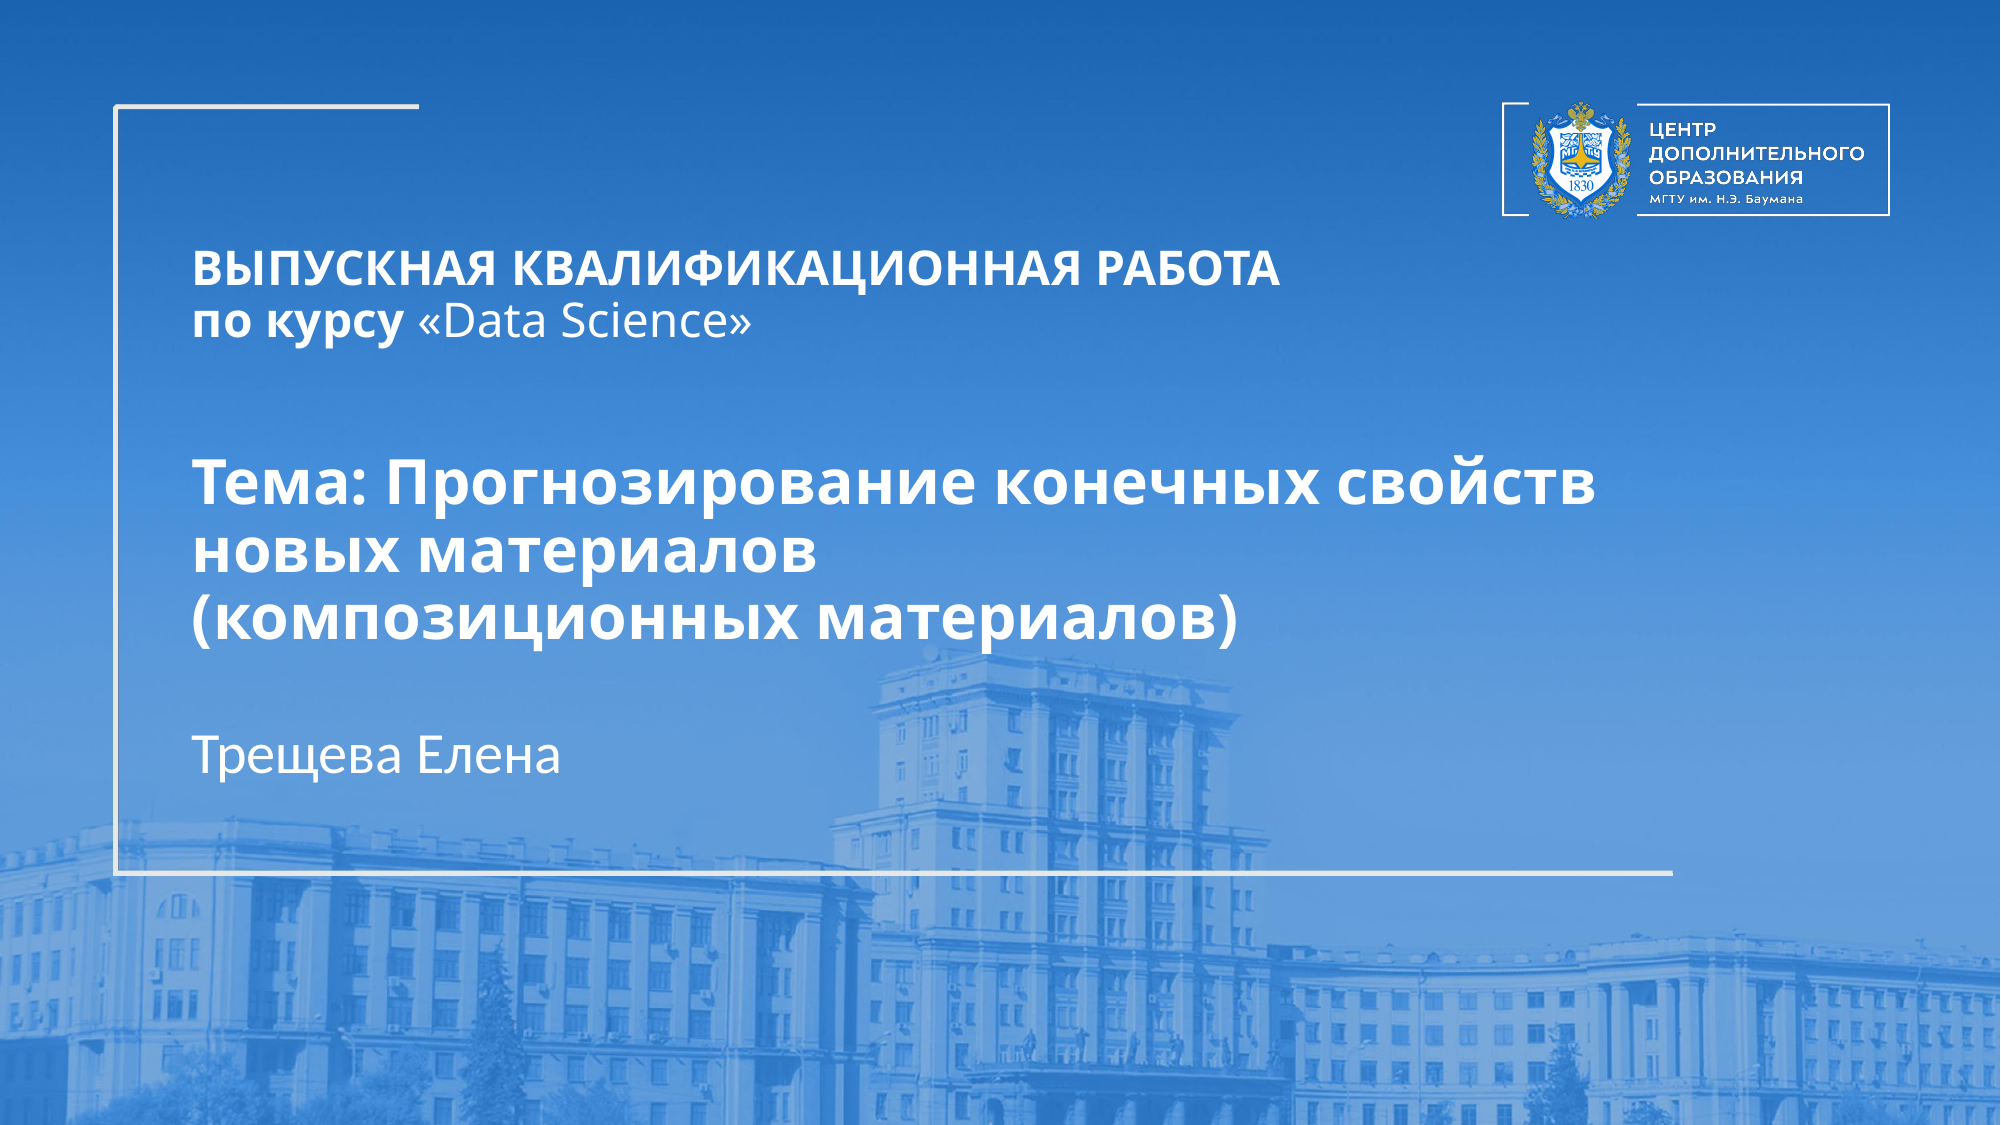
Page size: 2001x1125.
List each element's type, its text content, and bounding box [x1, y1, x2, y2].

subtitle Трещева Елена [176, 715, 1673, 860]
picture [0, 0, 2000, 1125]
title ВЫПУСКНАЯ КВАЛИФИКАЦИОННАЯ РАБОТА по курсу «Data Science» Тема: Прогнозирование конечных свойств новых материалов (композиционных материалов) [176, 181, 1673, 661]
